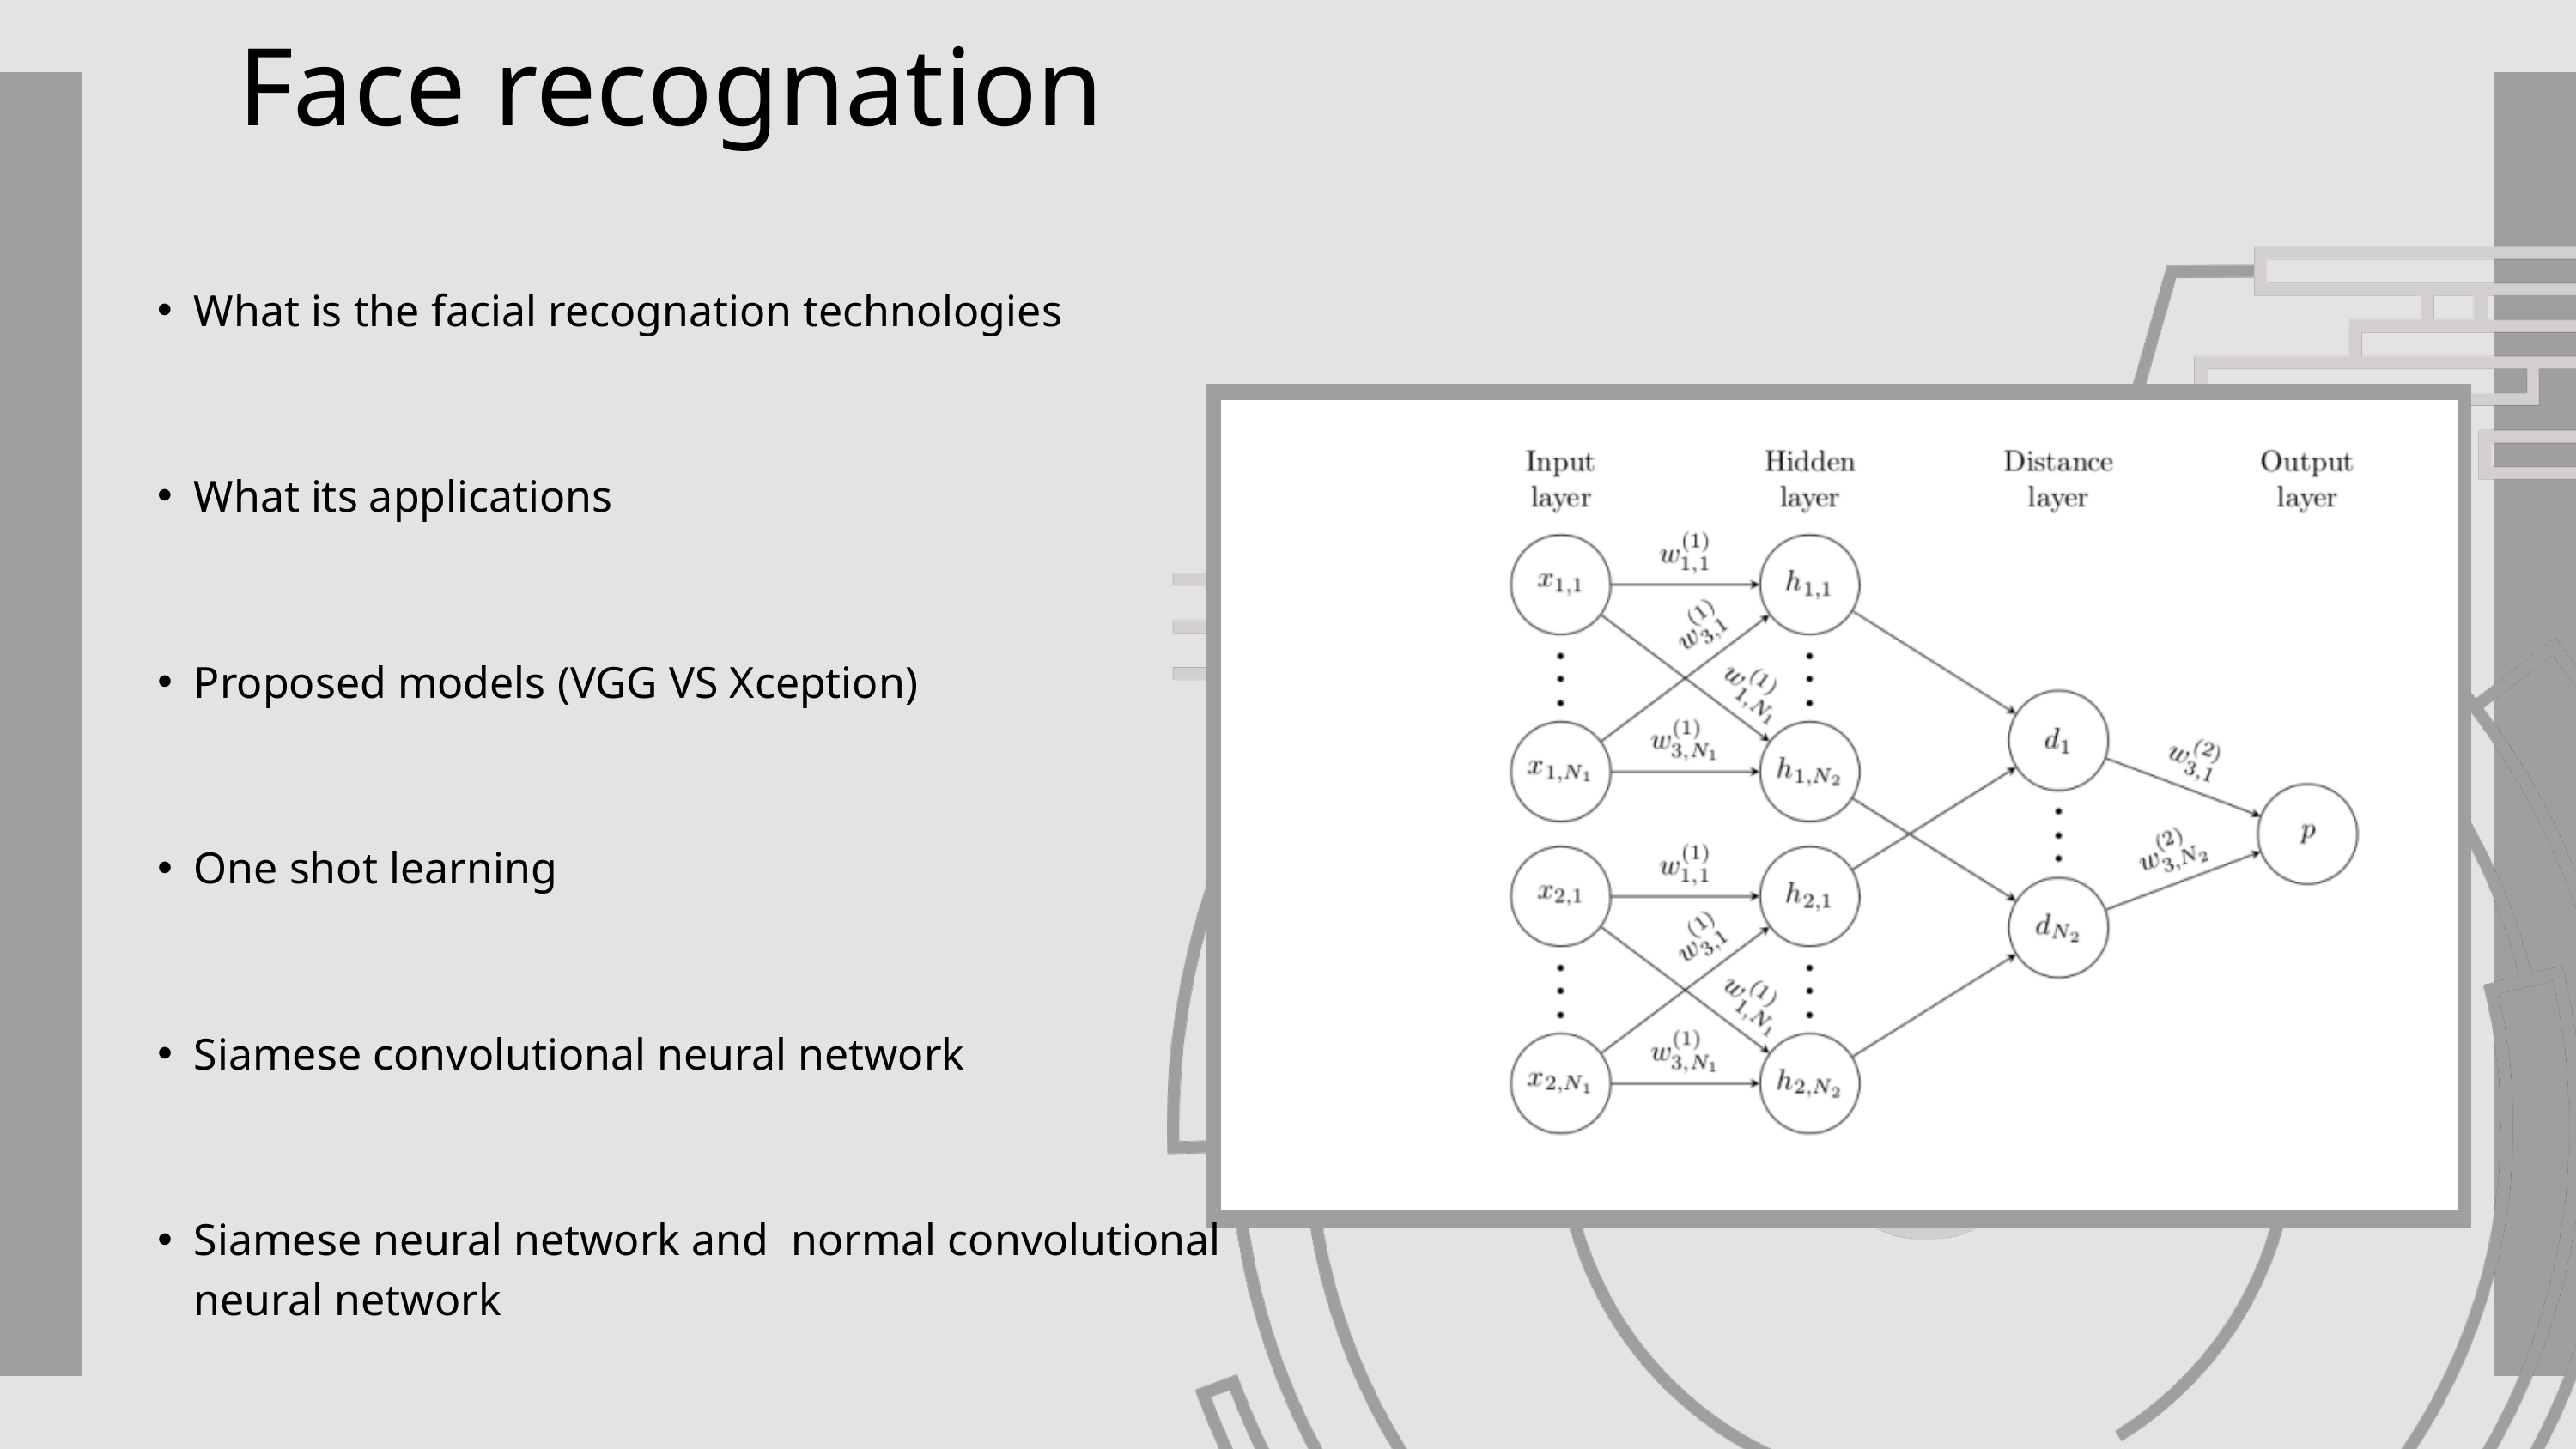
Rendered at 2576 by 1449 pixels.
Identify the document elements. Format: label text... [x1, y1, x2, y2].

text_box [2493, 72, 2576, 1377]
text_box Proposed models (VGG VS Xception) [120, 646, 1012, 707]
text_box What its applications [120, 460, 1167, 521]
text_box Face recognation [120, 0, 1222, 148]
text_box What is the facial recognation technologies [120, 275, 1167, 336]
text_box Siamese neural network and normal convolutional neural network [120, 1203, 1248, 1325]
text_box Siamese convolutional neural network [120, 1018, 1066, 1079]
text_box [1206, 383, 2472, 1229]
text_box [0, 72, 82, 1377]
text_box [1166, 246, 2576, 1449]
text_box One shot learning [120, 832, 591, 893]
